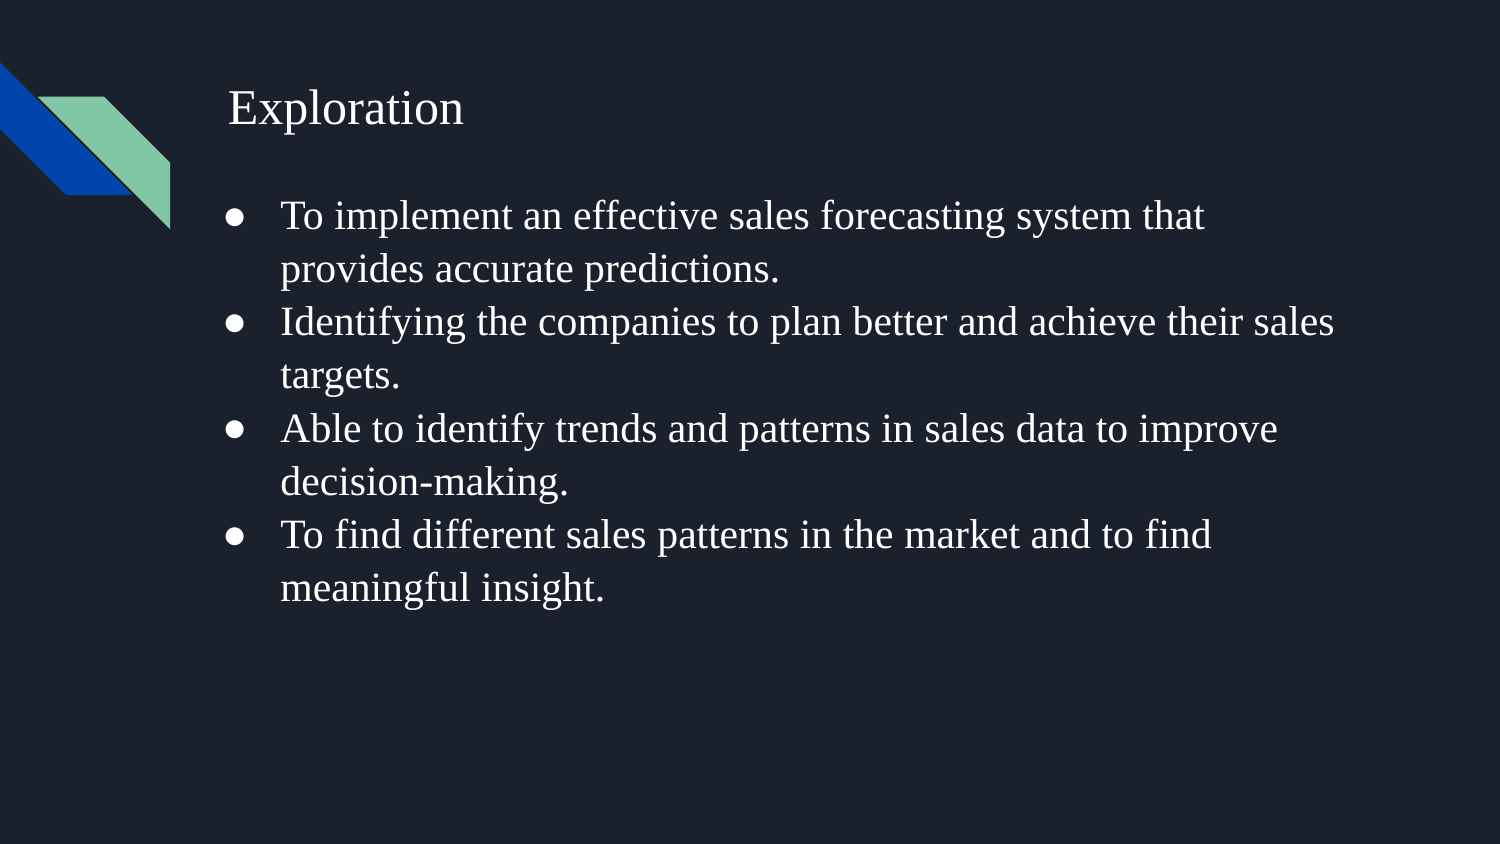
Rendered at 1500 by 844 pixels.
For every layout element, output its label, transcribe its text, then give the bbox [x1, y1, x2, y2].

title Exploration [212, 64, 1368, 170]
list To implement an effective sales forecasting system that provides accurate predictions. Identifying the companies to plan better and achieve their sales targets. Able to identify trends and patterns in sales data to improve decision-making. To find different sales patterns in the market and to find meaningful insight. [190, 170, 1368, 719]
